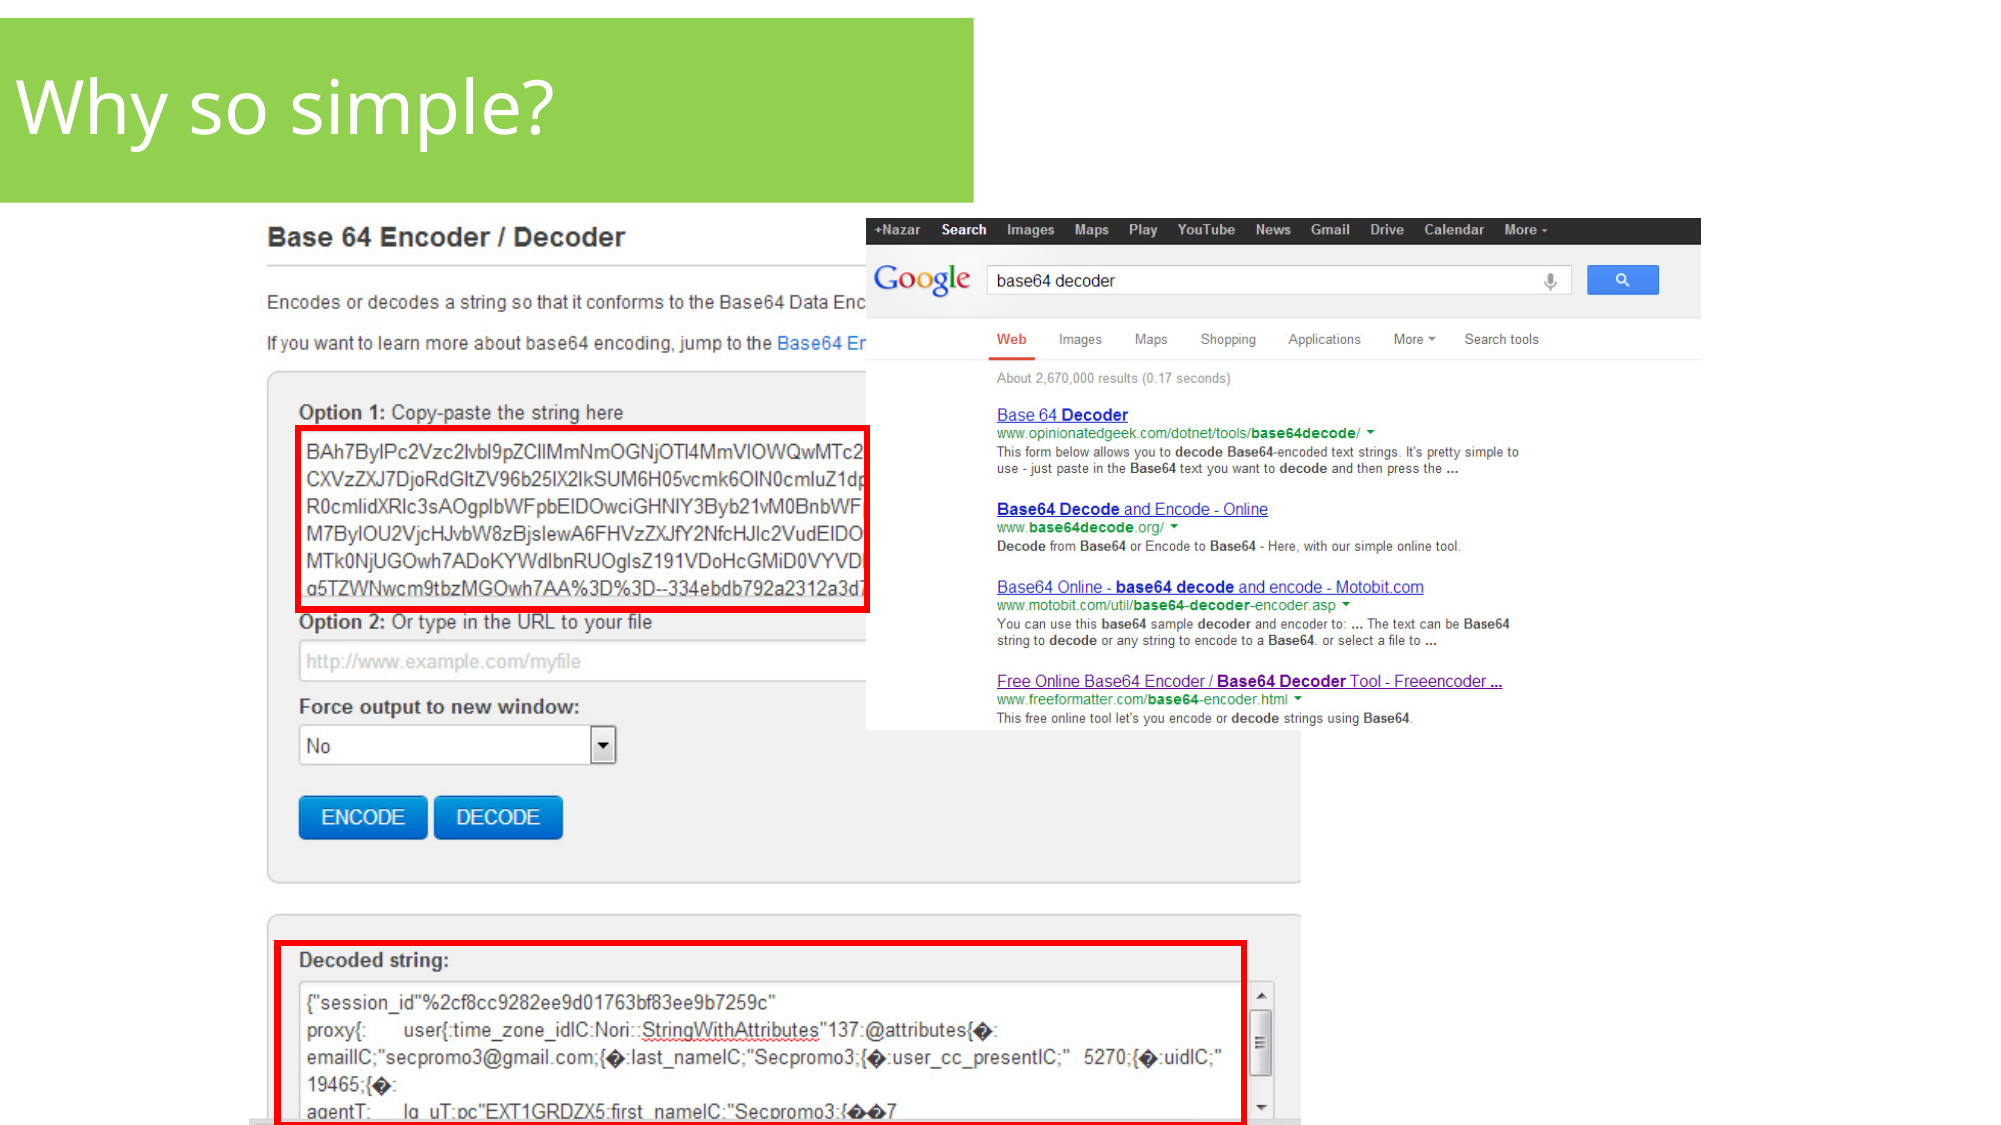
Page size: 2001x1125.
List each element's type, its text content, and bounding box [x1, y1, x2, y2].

picture [866, 218, 1701, 730]
title Why so simple? [0, 17, 974, 203]
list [249, 218, 1301, 1125]
